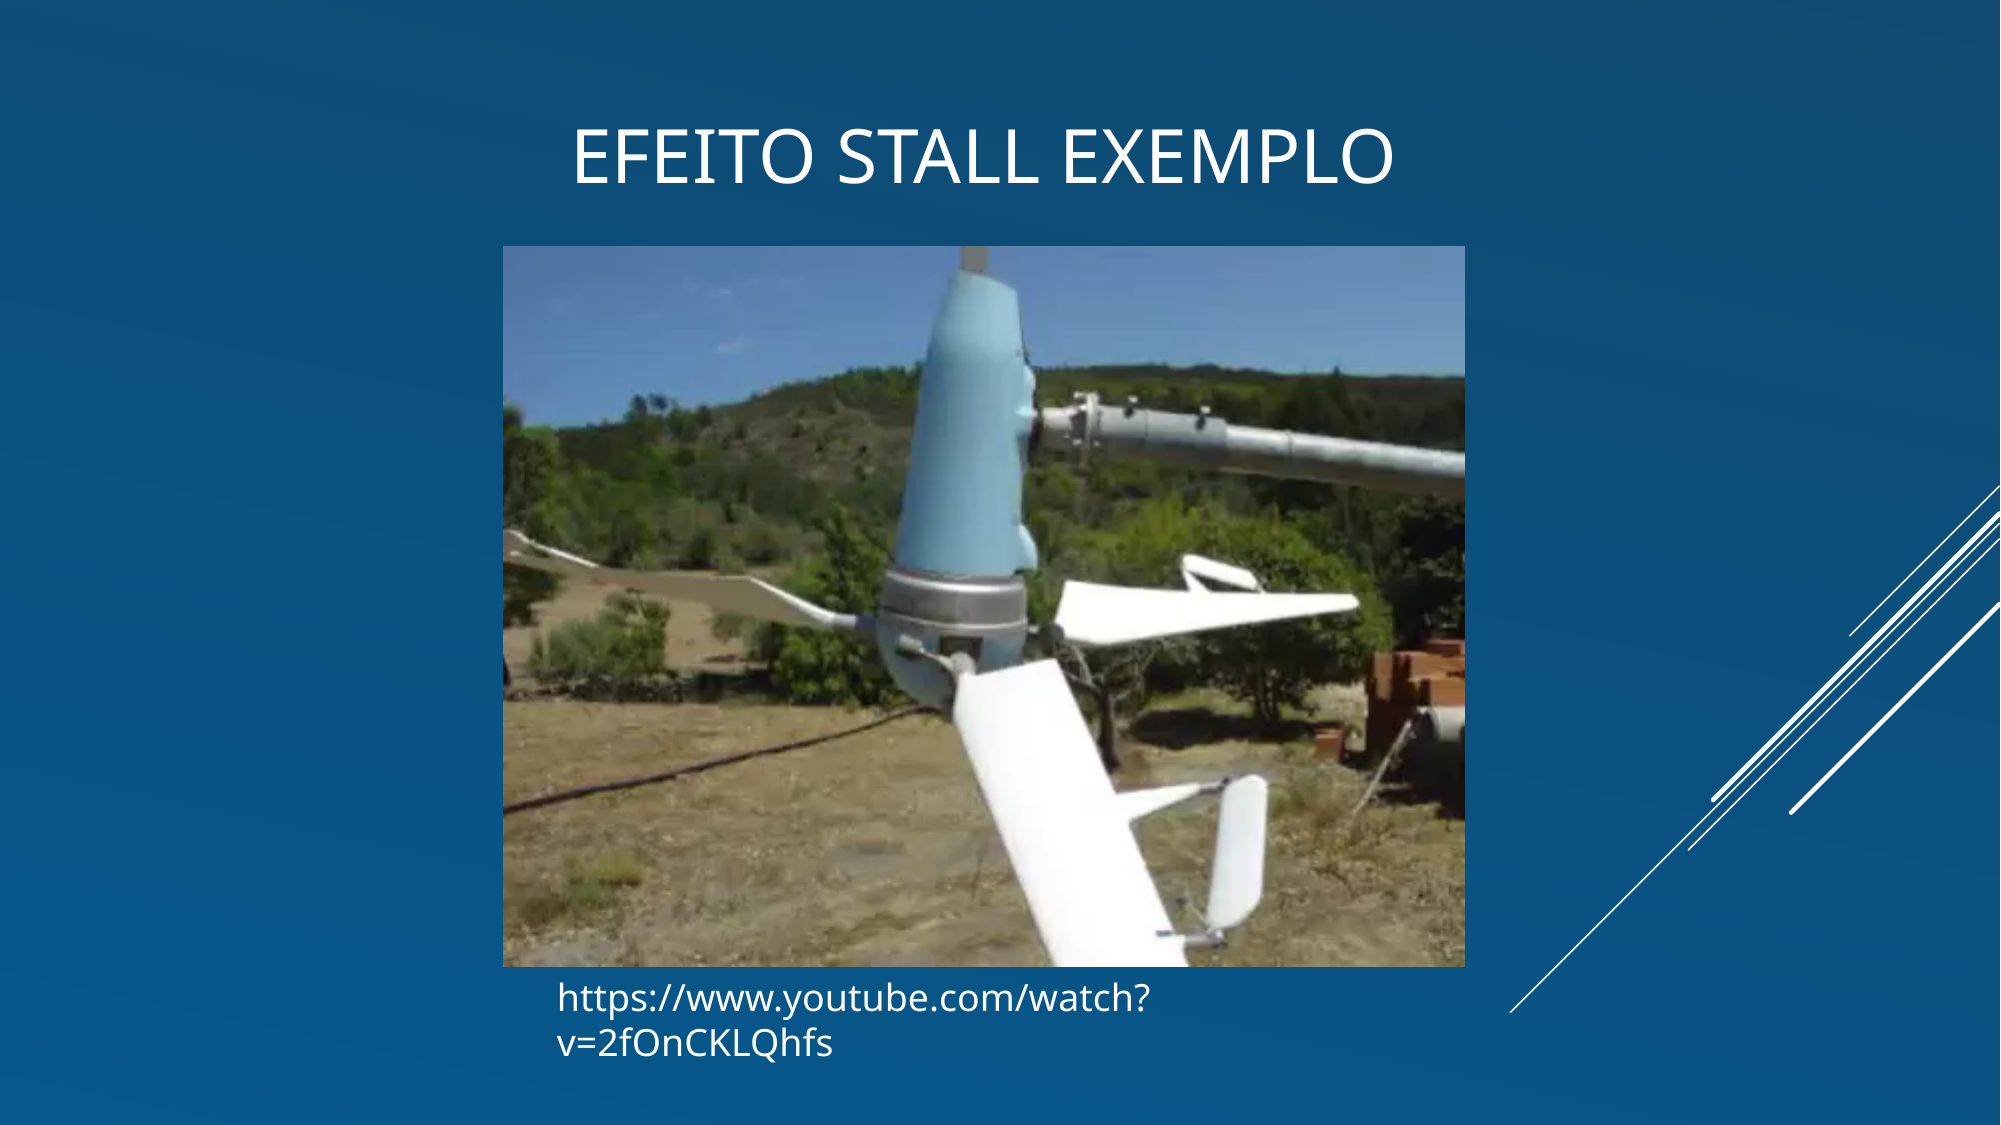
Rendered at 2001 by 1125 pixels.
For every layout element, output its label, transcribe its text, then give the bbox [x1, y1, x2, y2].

text_box https://www.youtube.com/watch?v=2fOnCKLQhfs [542, 968, 1341, 1072]
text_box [502, 245, 1466, 968]
title EFEITO STALL EXEMPLO [283, 29, 1684, 278]
